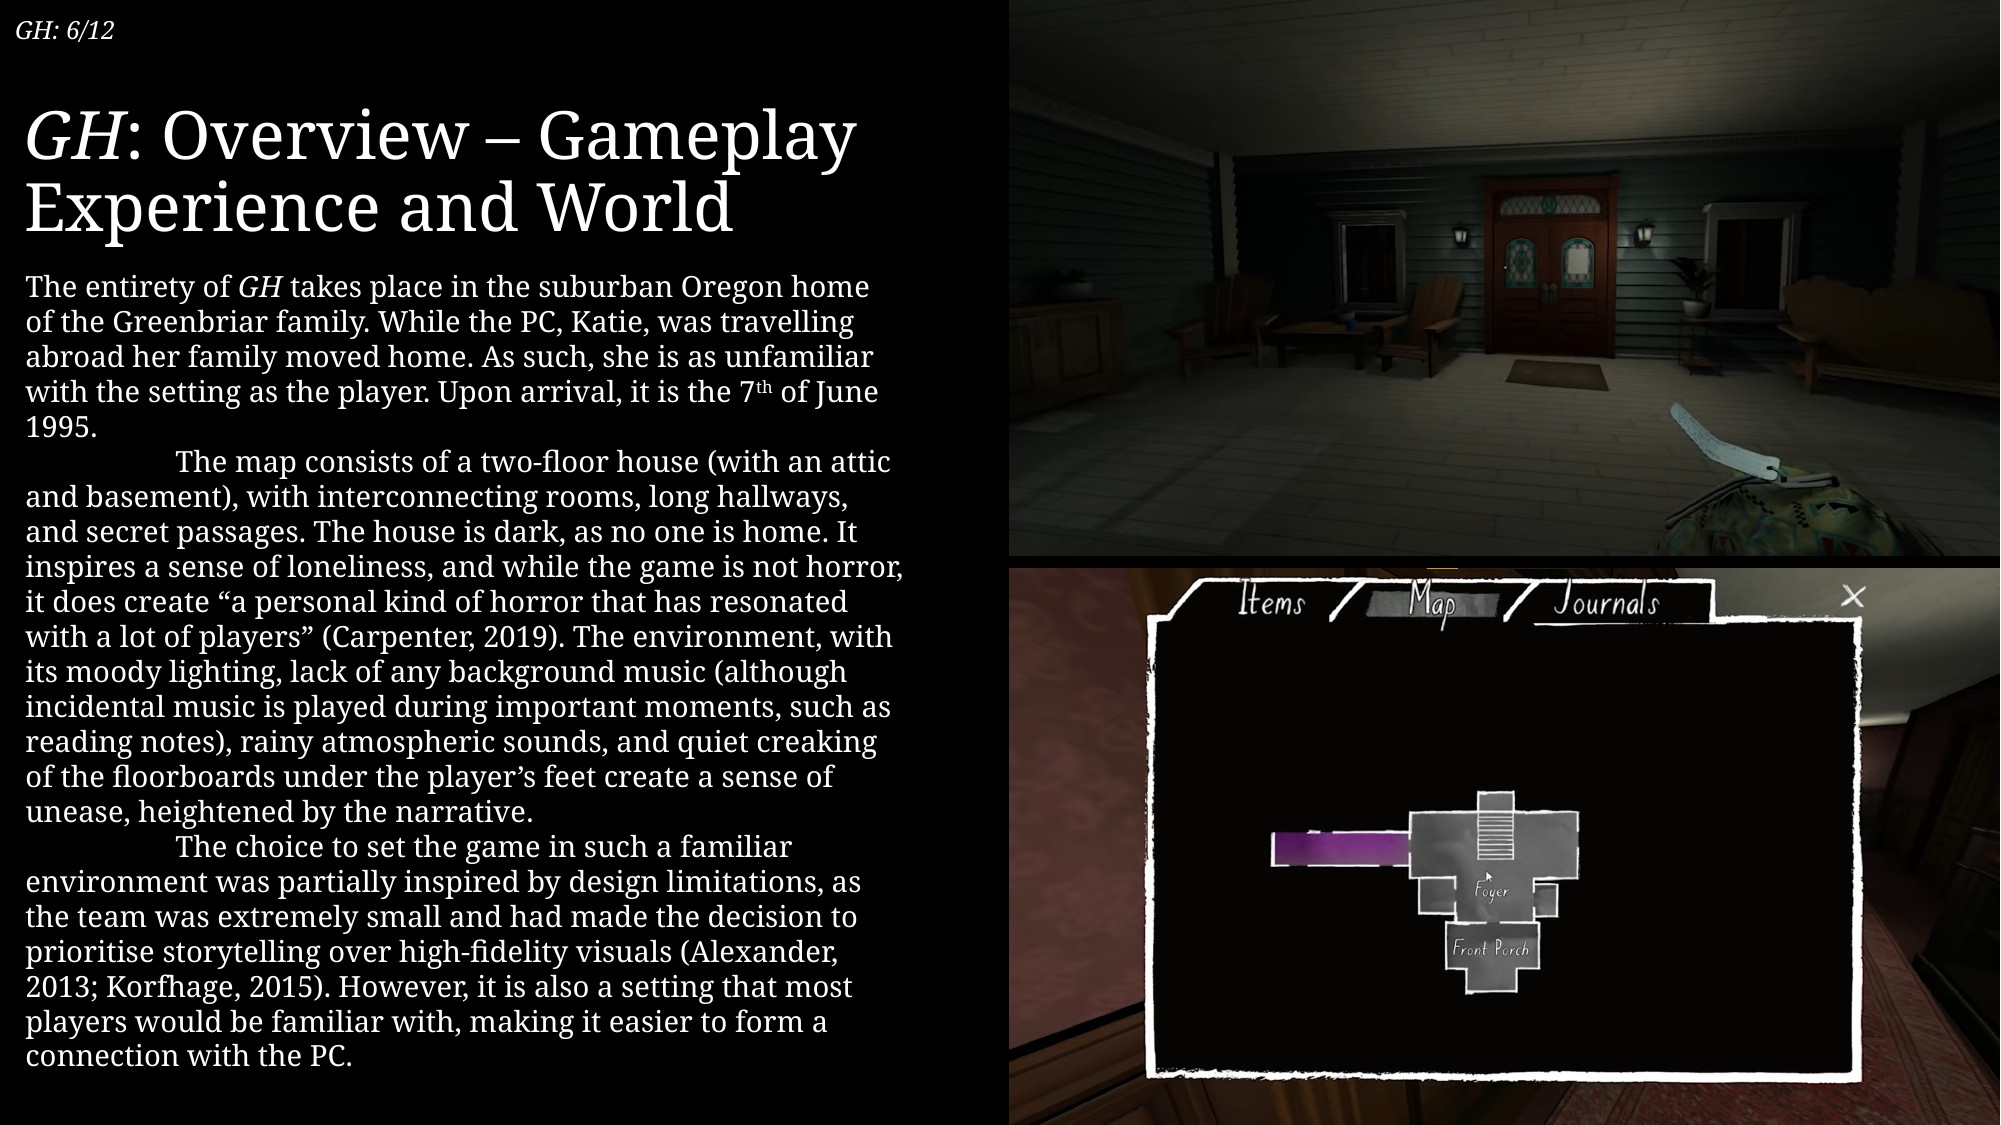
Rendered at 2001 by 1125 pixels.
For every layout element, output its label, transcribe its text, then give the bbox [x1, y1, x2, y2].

text_box The entirety of GH takes place in the suburban Oregon home of the Greenbriar family. While the PC, Katie, was travelling abroad her family moved home. As such, she is as unfamiliar with the setting as the player. Upon arrival, it is the 7th of June 1995. The map consists of a two-floor house (with an attic and basement), with interconnecting rooms, long hallways, and secret passages. The house is dark, as no one is home. It inspires a sense of loneliness, and while the game is not horror, it does create “a personal kind of horror that has resonated with a lot of players” (Carpenter, 2019). The environment, with its moody lighting, lack of any background music (although incidental music is played during important moments, such as reading notes), rainy atmospheric sounds, and quiet creaking of the floorboards under the player’s feet create a sense of unease, heightened by the narrative. The choice to set the game in such a familiar environment was partially inspired by design limitations, as the team was extremely small and had made the decision to prioritise storytelling over high-fidelity visuals (Alexander, 2013; Korfhage, 2015). However, it is also a setting that most players would be familiar with, making it easier to form a connection with the PC. [10, 261, 921, 1081]
picture [1008, 0, 2000, 557]
title GH: Overview – Gameplay Experience and World [9, 44, 1008, 304]
picture [1008, 568, 2000, 1125]
slide_number GH: 6/12 [0, 0, 450, 60]
